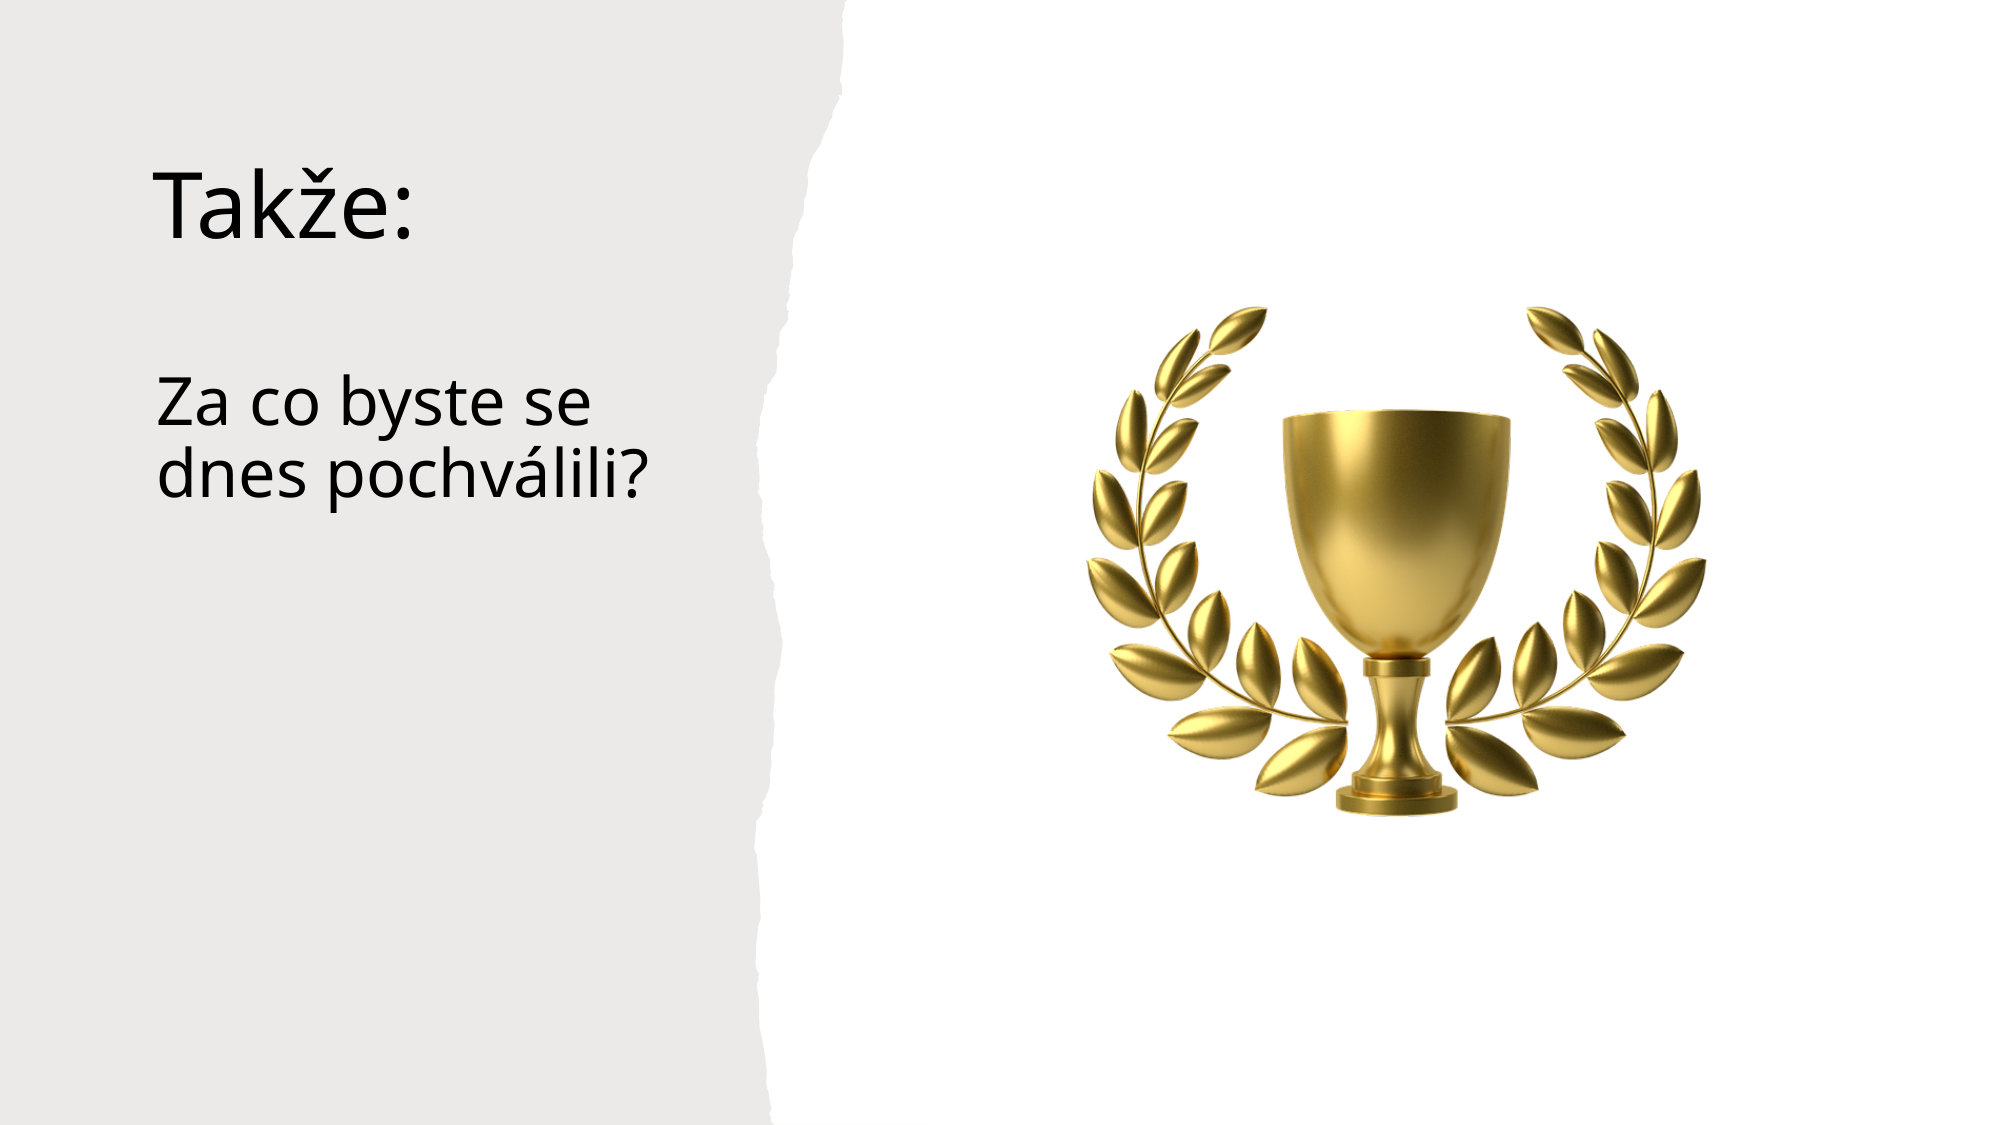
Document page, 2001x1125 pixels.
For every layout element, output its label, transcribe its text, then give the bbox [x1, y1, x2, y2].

list Za co byste se dnes pochválili? [141, 359, 704, 1002]
title Takže: [137, 99, 751, 319]
text_box [756, 0, 2000, 1125]
text_box [0, 0, 929, 1125]
picture [892, 279, 1904, 849]
